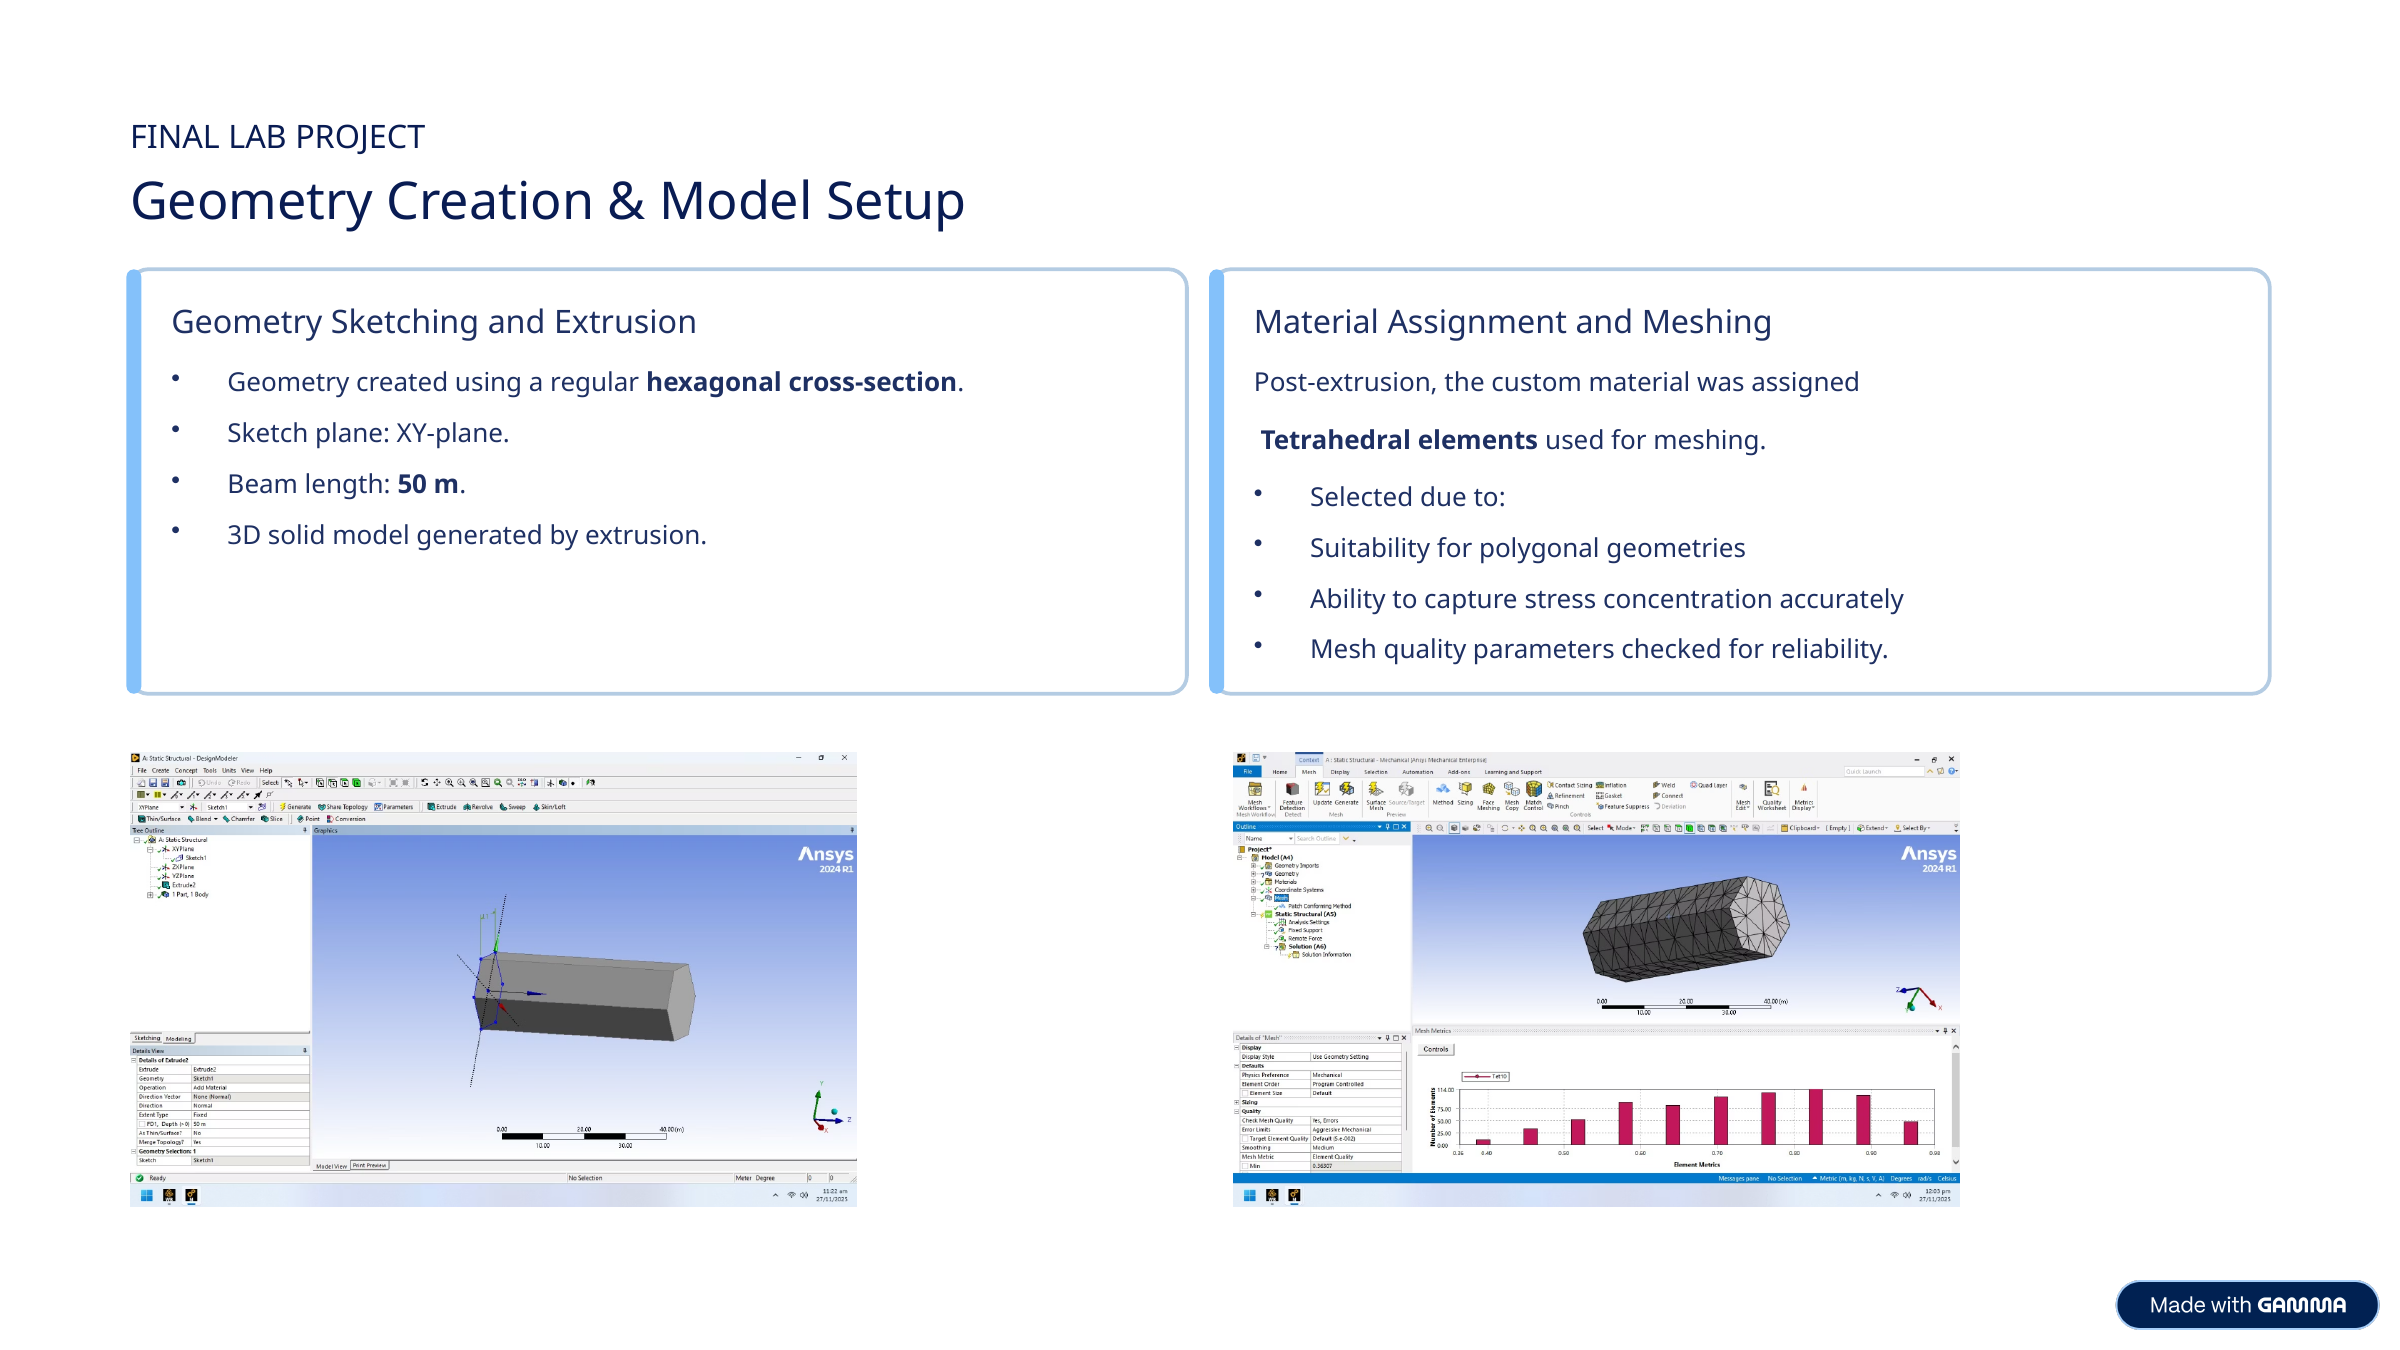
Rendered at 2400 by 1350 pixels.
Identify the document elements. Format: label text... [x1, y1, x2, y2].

text_box FINAL LAB PROJECT [130, 114, 456, 155]
picture [1232, 752, 1960, 1207]
text_box Beam length: 50 m. [171, 456, 1158, 499]
text_box [140, 269, 1187, 694]
text_box Geometry Sketching and Extrusion [171, 299, 707, 340]
text_box Post-extrusion, the custom material was assigned [1253, 355, 2240, 398]
text_box Tetrahedral elements used for meshing. [1253, 412, 2240, 455]
text_box Suitability for polygonal geometries [1253, 520, 2240, 563]
text_box [1209, 269, 1225, 694]
text_box [126, 269, 142, 694]
text_box Material Assignment and Meshing [1254, 299, 1775, 340]
text_box Sketch plane: XY-plane. [171, 406, 1158, 448]
picture [2106, 1271, 2389, 1339]
text_box [1223, 269, 2270, 694]
text_box 3D solid model generated by extrusion. [171, 507, 1158, 550]
text_box Selected due to: [1253, 470, 2240, 512]
text_box Geometry Creation & Model Setup [130, 165, 973, 231]
text_box Ability to capture stress concentration accurately [1253, 571, 2240, 614]
picture [130, 752, 857, 1207]
text_box Geometry created using a regular hexagonal cross-section. [171, 355, 1158, 398]
text_box Mesh quality parameters checked for reliability. [1253, 622, 2240, 664]
